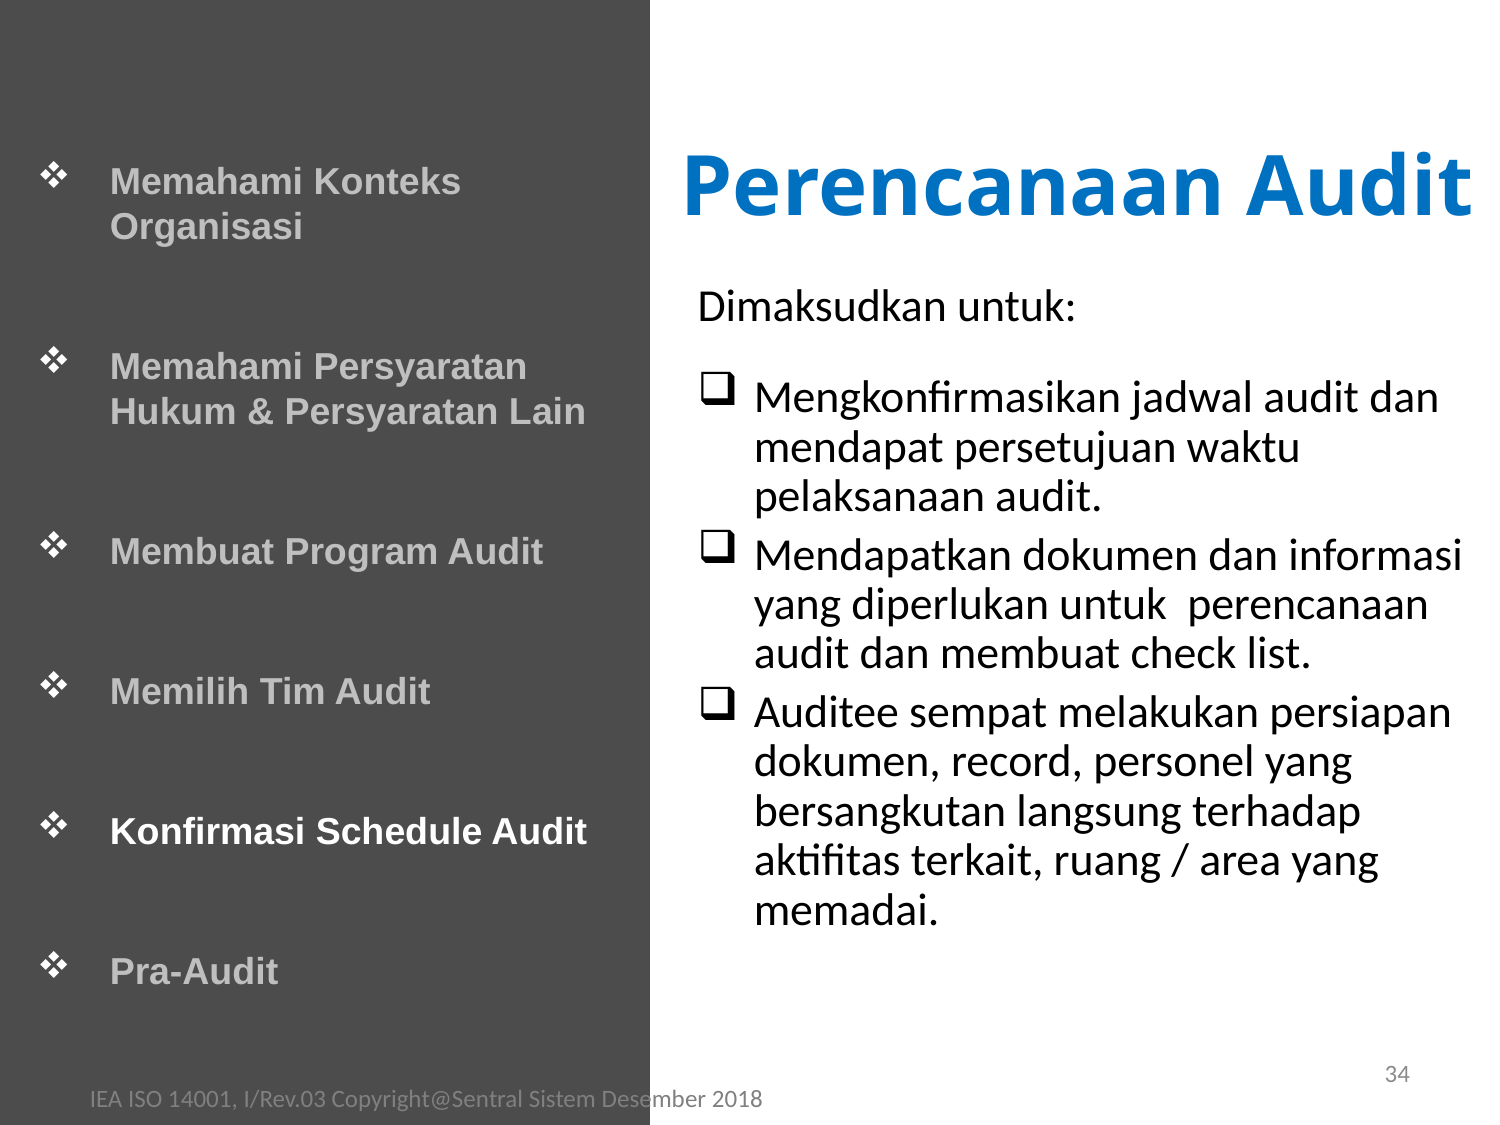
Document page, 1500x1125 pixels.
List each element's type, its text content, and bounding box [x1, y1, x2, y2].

text_box Memahami Konteks Organisasi Memahami Persyaratan Hukum & Persyaratan Lain Membuat Program Audit Memilih Tim Audit Konfirmasi Schedule Audit Pra-Audit [12, 149, 613, 1050]
text_box IEA ISO 14001, I/Rev.03 Copyright@Sentral Sistem Desember 2018 [75, 1074, 863, 1125]
text_box Perencanaan Audit [665, 125, 1489, 240]
text_box Dimaksudkan untuk: Mengkonfirmasikan jadwal audit dan mendapat persetujuan waktu pelaksanaan audit. Mendapatkan dokumen dan informasi yang diperlukan untuk perencanaan audit dan membuat check list. Auditee sempat melakukan persiapan dokumen, record, personel yang bersangkutan langsung terhadap aktifitas terkait, ruang / area yang memadai. [682, 275, 1500, 1125]
slide_number 34 [1074, 1042, 1425, 1103]
text_box [0, 0, 652, 1125]
